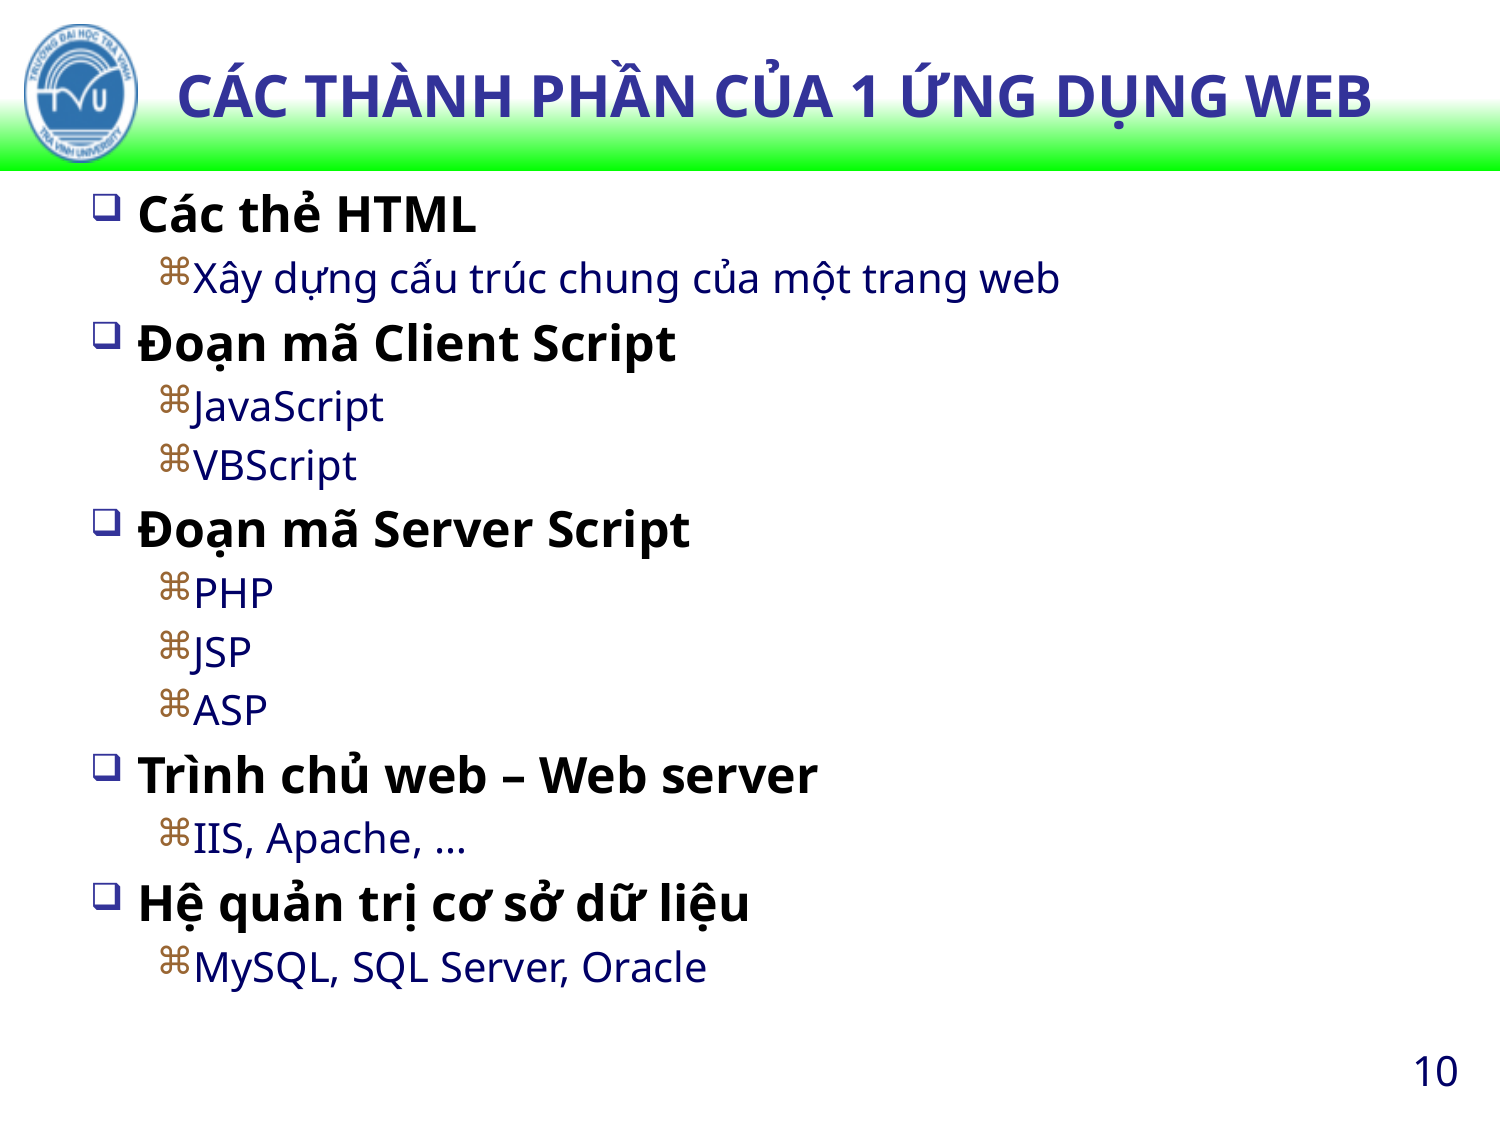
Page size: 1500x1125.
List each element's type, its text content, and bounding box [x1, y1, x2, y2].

title CÁC THÀNH PHẦN CỦA 1 ỨNG DỤNG WEB [74, 24, 1476, 163]
list Các thẻ HTML Xây dựng cấu trúc chung của một trang web Đoạn mã Client Script JavaScript VBScript Đoạn mã Server Script PHP JSP ASP Trình chủ web – Web server IIS, Apache, … Hệ quản trị cơ sở dữ liệu MySQL, SQL Server, Oracle [74, 174, 1476, 1051]
picture [24, 24, 74, 163]
slide_number 10 [1312, 1037, 1476, 1101]
